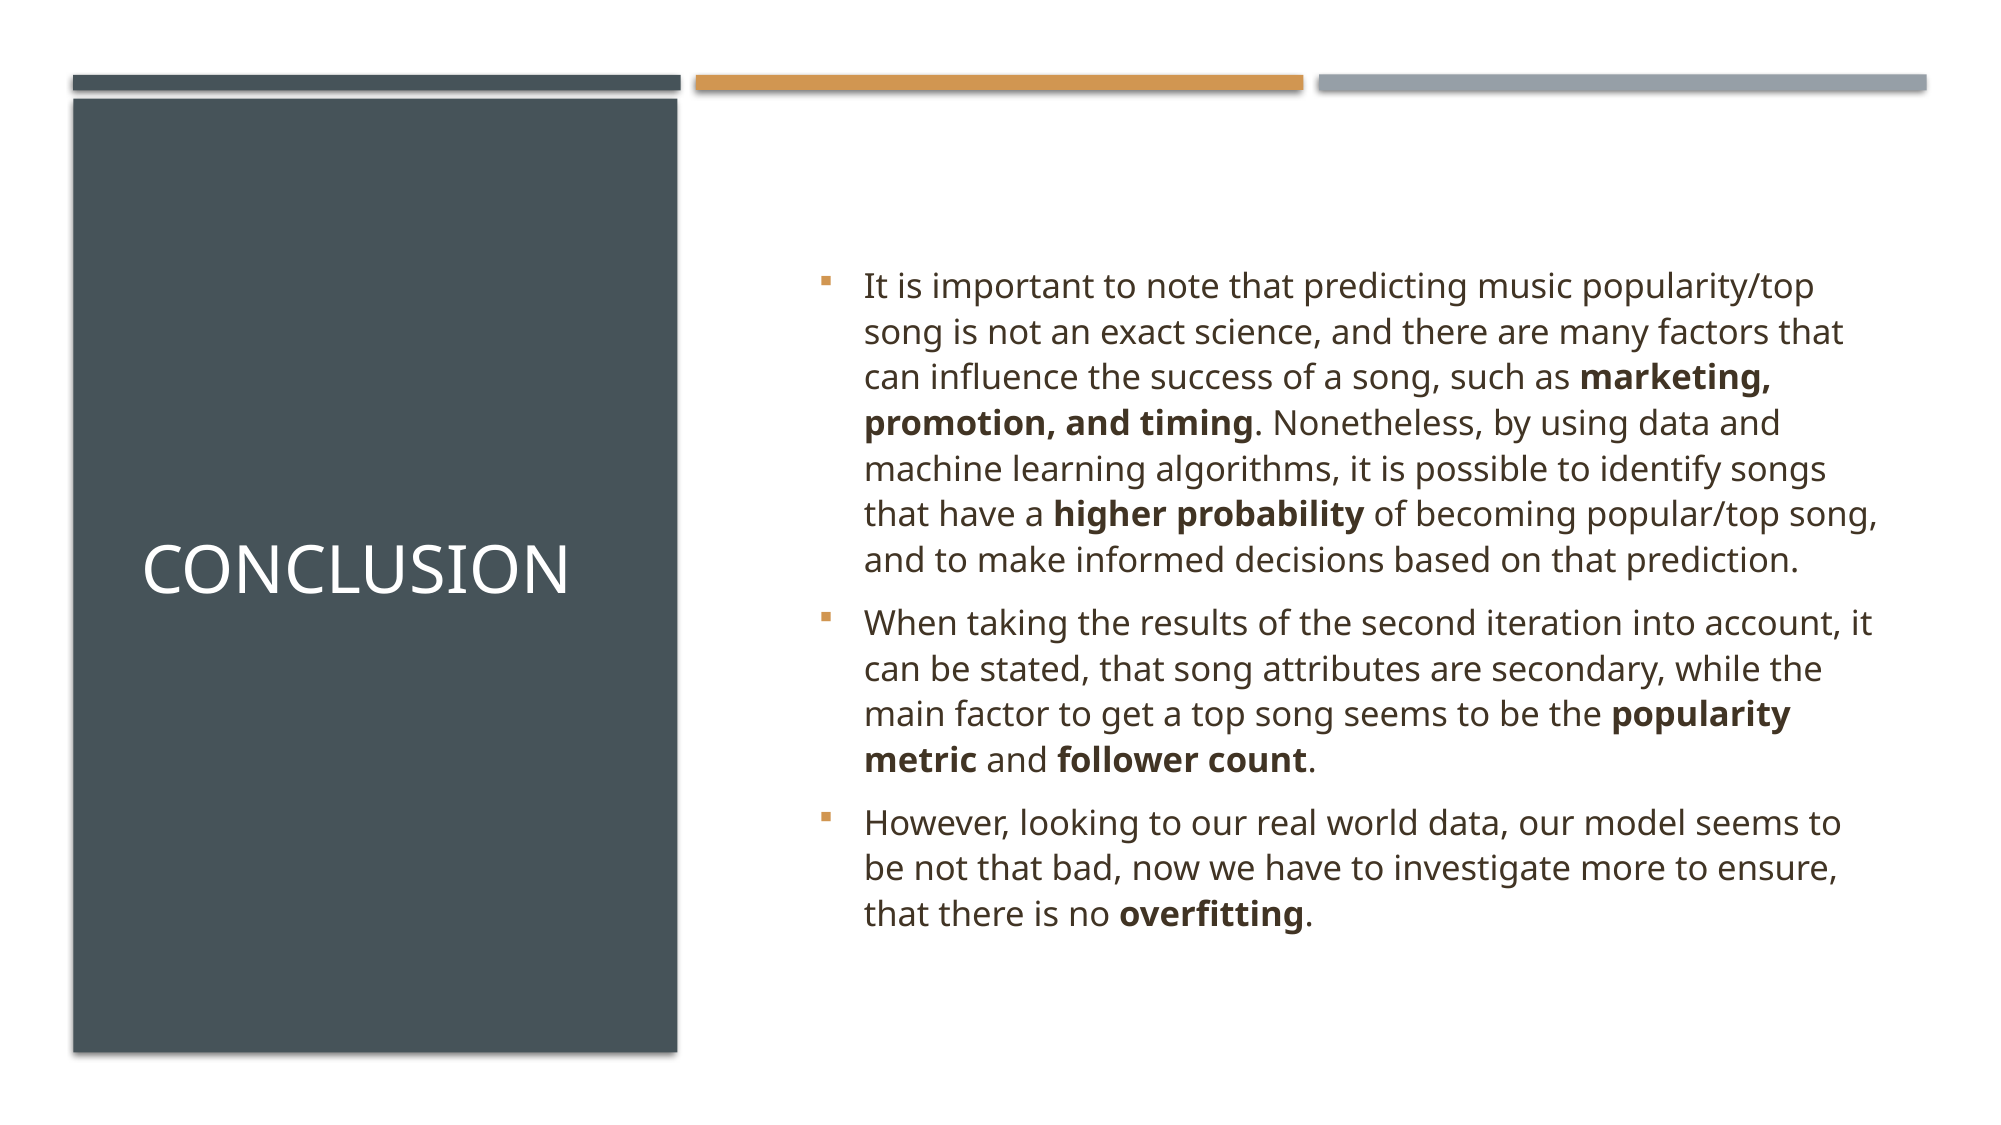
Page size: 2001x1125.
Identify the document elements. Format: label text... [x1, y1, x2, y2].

title conclusion [125, 98, 624, 1036]
list It is important to note that predicting music popularity/top song is not an exact science, and there are many factors that can influence the success of a song, such as marketing, promotion, and timing. Nonetheless, by using data and machine learning algorithms, it is possible to identify songs that have a higher probability of becoming popular/top song, and to make informed decisions based on that prediction. When taking the results of the second iteration into account, it can be stated, that song attributes are secondary, while the main factor to get a top song seems to be the popularity metric and follower count. However, looking to our real world data, our model seems to be not that bad, now we have to investigate more to ensure, that there is no overfitting. [803, 193, 1895, 958]
